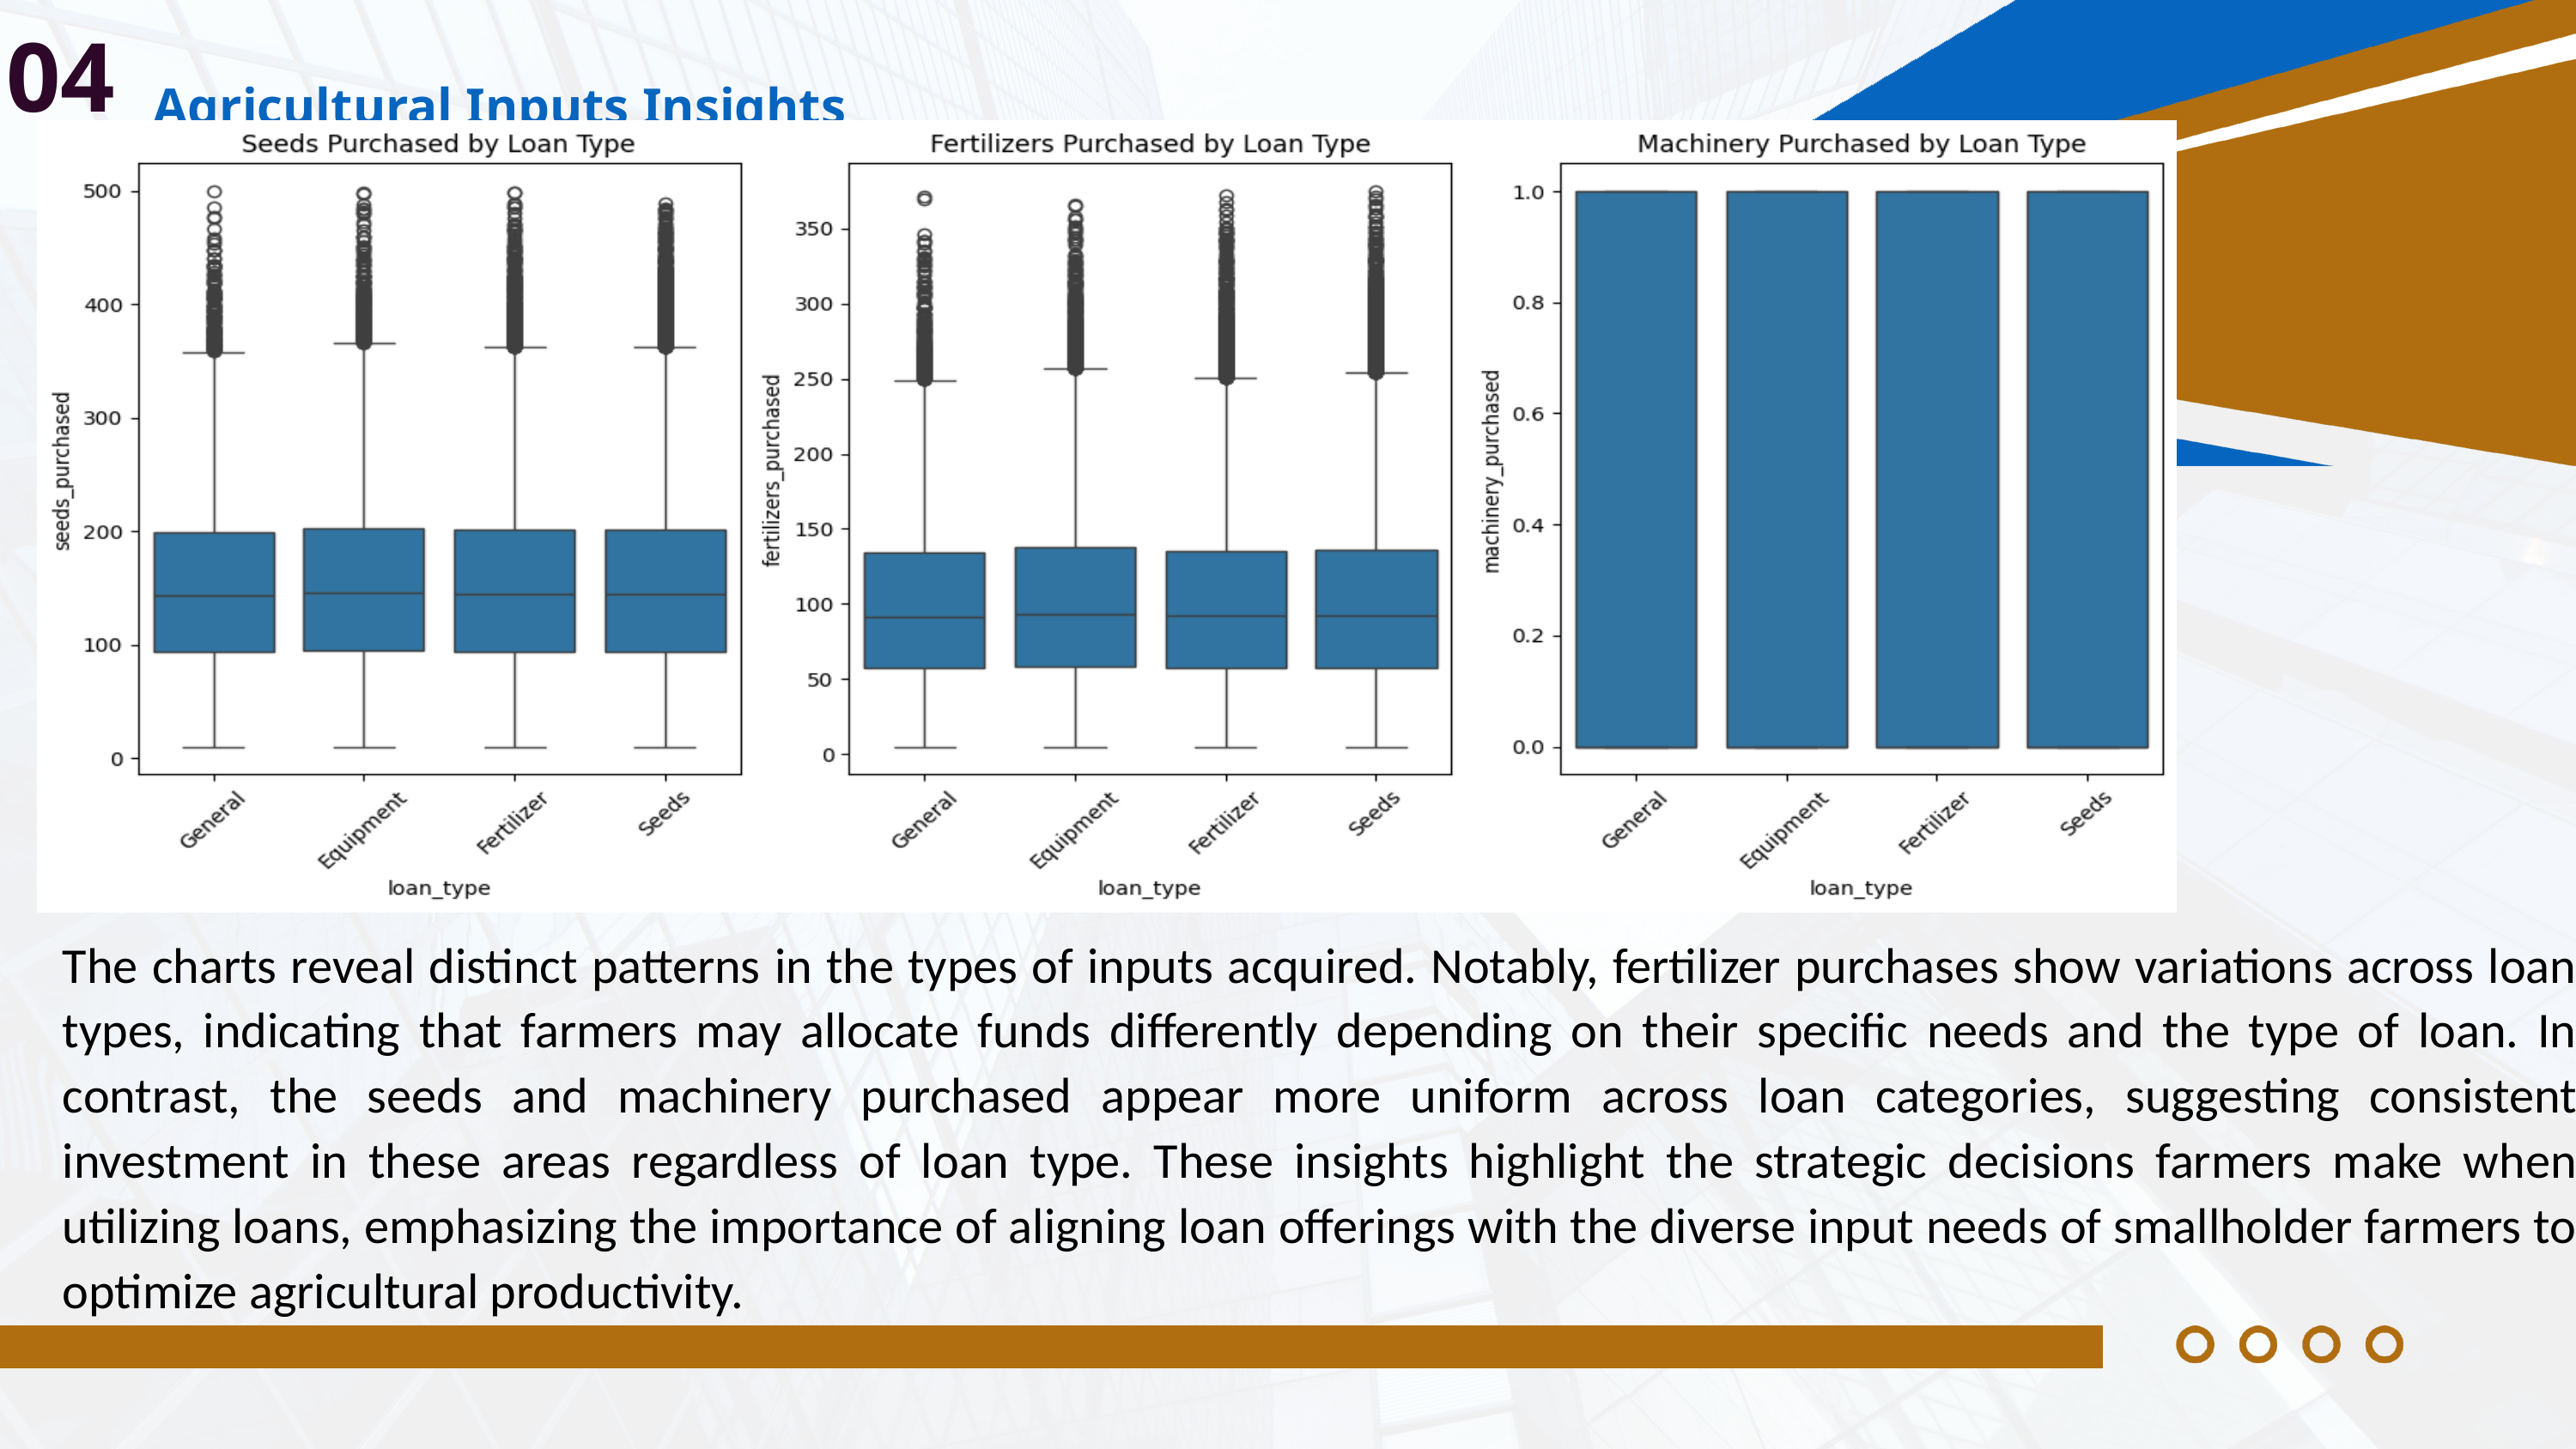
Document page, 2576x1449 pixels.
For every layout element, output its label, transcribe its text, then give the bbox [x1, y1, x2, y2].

text_box Agricultural Inputs Insights [153, 0, 908, 118]
text_box [0, 0, 2576, 1449]
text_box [0, 1325, 2103, 1369]
text_box [2176, 1325, 2403, 1364]
text_box [1273, 0, 2576, 466]
picture [36, 120, 2177, 912]
text_box The charts reveal distinct patterns in the types of inputs acquired. Notably, fertilizer purchases show variations across loan types, indicating that farmers may allocate funds differently depending on their specific needs and the type of loan. In contrast, the seeds and machinery purchased appear more uniform across loan categories, suggesting consistent investment in these areas regardless of loan type. These insights highlight the strategic decisions farmers make when utilizing loans, emphasizing the importance of aligning loan offerings with the diverse input needs of smallholder farmers to optimize agricultural productivity. [62, 927, 2576, 1319]
text_box 04 [6, 22, 148, 131]
